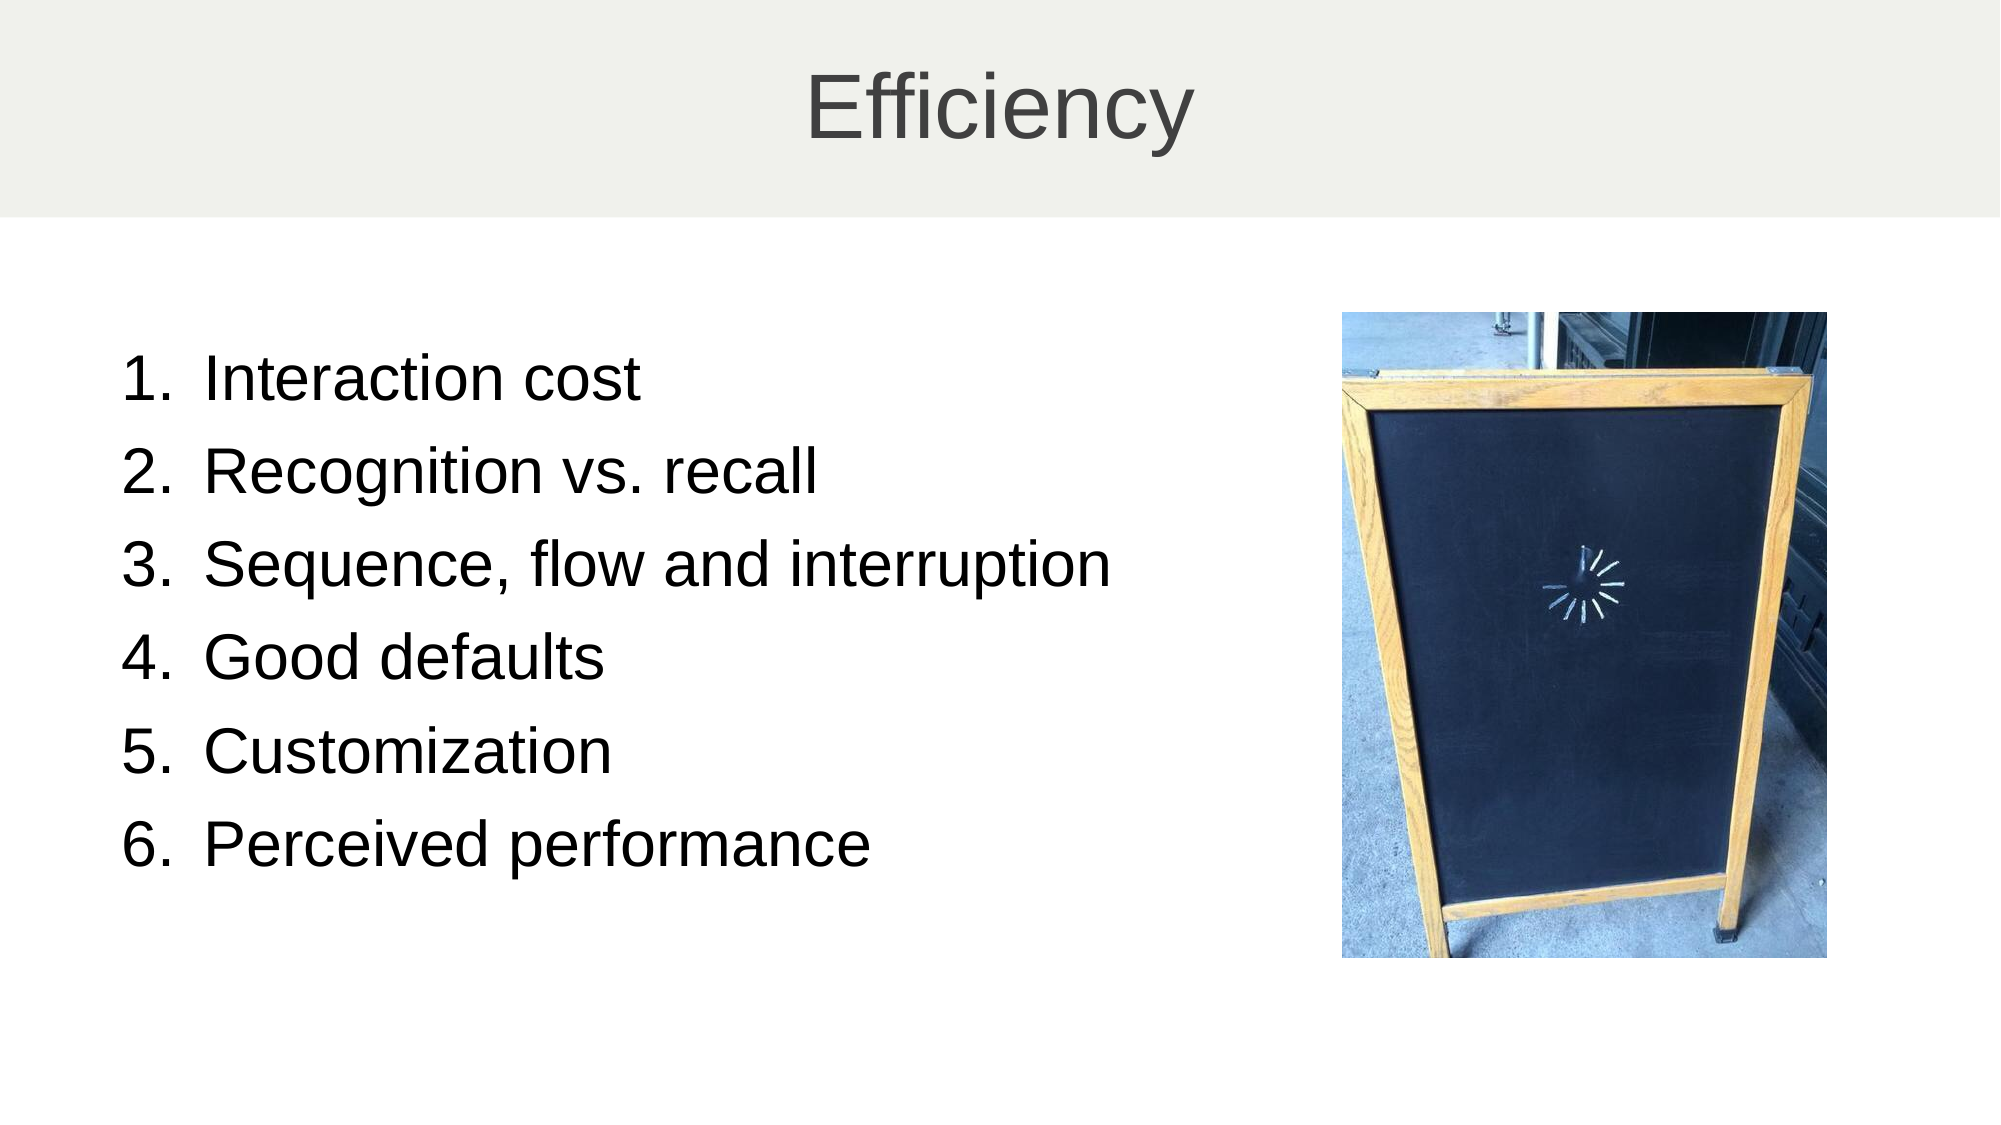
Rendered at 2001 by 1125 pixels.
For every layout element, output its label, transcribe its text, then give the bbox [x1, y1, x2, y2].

list Interaction cost Recognition vs. recall Sequence, flow and interruption Good defaults Customization Perceived performance [106, 312, 1143, 971]
title Efficiency [0, 0, 2000, 218]
picture [1342, 312, 1827, 958]
